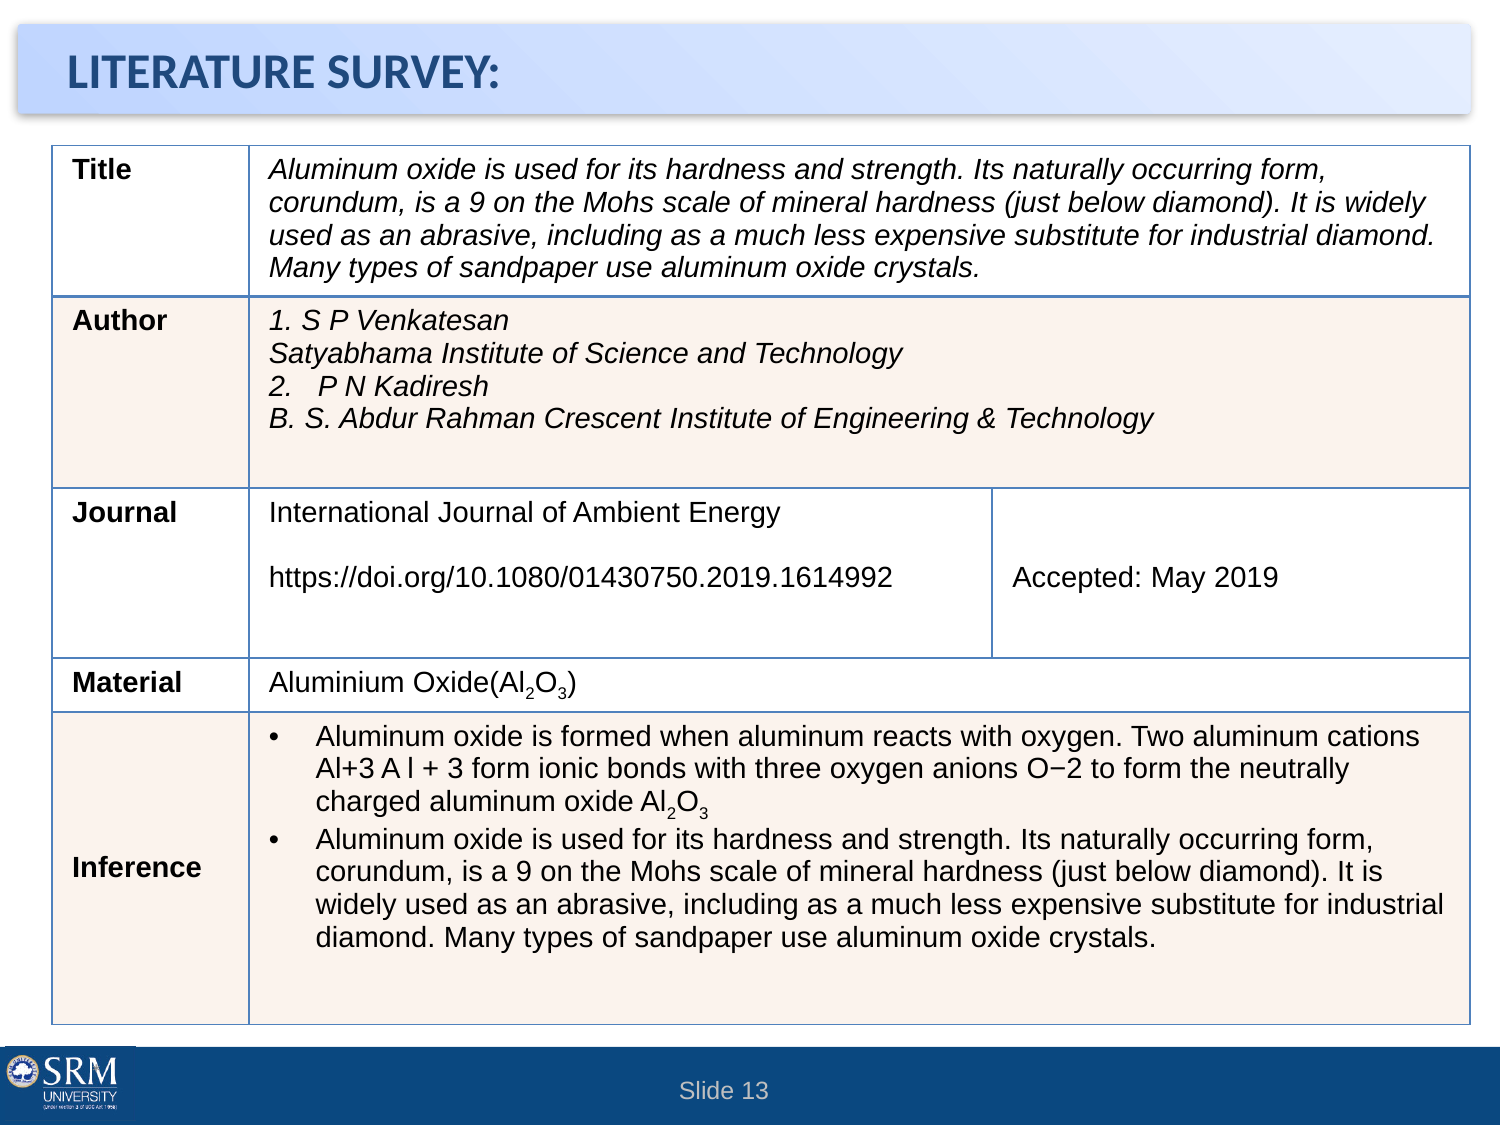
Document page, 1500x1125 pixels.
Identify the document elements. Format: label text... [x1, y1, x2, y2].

table_header Title [53, 146, 248, 295]
text_box [140, 1046, 1500, 1125]
table_cell Material [53, 659, 248, 711]
picture [5, 1046, 136, 1121]
text_box * [75, 1042, 425, 1103]
table_cell 1. S P Venkatesan Satyabhama Institute of Science and Technology 2. P N Kadiresh B. S. Abdur Rahman Crescent Institute of Engineering & Technology [250, 298, 1469, 487]
table_cell Author [53, 298, 248, 487]
table_cell Accepted: May 2019 [993, 489, 1469, 657]
table_cell Aluminium Oxide(Al2O3) [250, 659, 1469, 711]
text_box Slide 13 [549, 1059, 900, 1120]
table_cell Journal [53, 489, 248, 657]
table_cell International Journal of Ambient Energy https://doi.org/10.1080/01430750.2019.1614992 [250, 489, 991, 657]
table_header Aluminum oxide is used for its hardness and strength. Its naturally occurring form, corundum, is a 9 on the Mohs scale of mineral hardness (just below diamond). It is widely used as an abrasive, including as a much less expensive substitute for industrial diamond. Many types of sandpaper use aluminum oxide crystals. [250, 146, 1469, 295]
table_cell Aluminum oxide is formed when aluminum reacts with oxygen. Two aluminum cations Al+3 A l + 3 form ionic bonds with three oxygen anions O−2 to form the neutrally charged aluminum oxide Al2O3 Aluminum oxide is used for its hardness and strength. Its naturally occurring form, corundum, is a 9 on the Mohs scale of mineral hardness (just below diamond). It is widely used as an abrasive, including as a much less expensive substitute for industrial diamond. Many types of sandpaper use aluminum oxide crystals. [250, 713, 1469, 1024]
table_cell Inference [53, 713, 248, 1024]
text_box [17, 24, 1471, 114]
text_box LITERATURE SURVEY: [52, 30, 713, 106]
